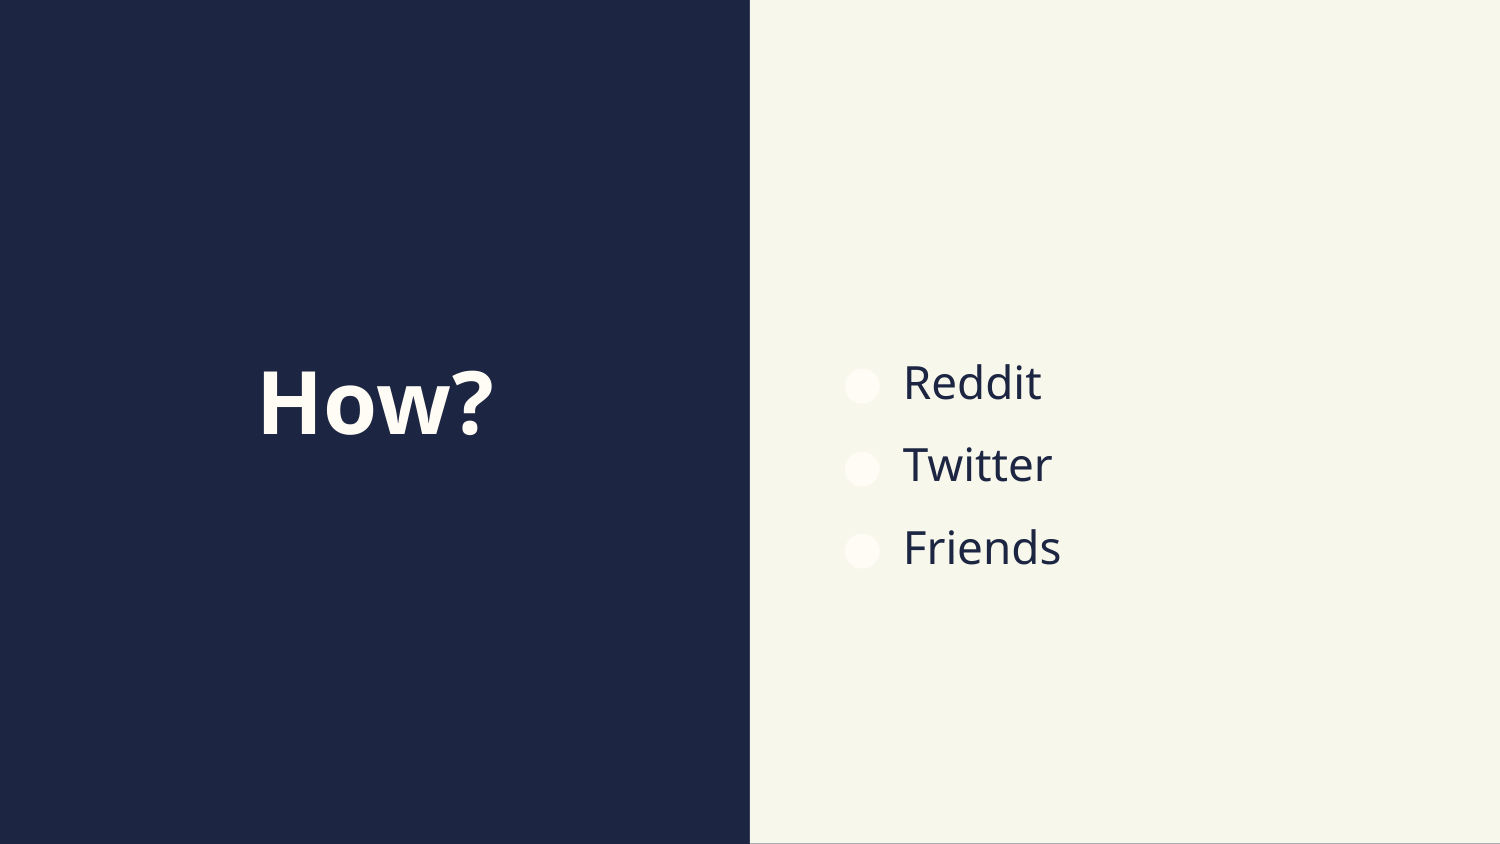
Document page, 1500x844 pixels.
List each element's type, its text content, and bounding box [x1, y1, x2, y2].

title How? [43, 223, 708, 467]
list Reddit Twitter Friends [812, 146, 1443, 753]
